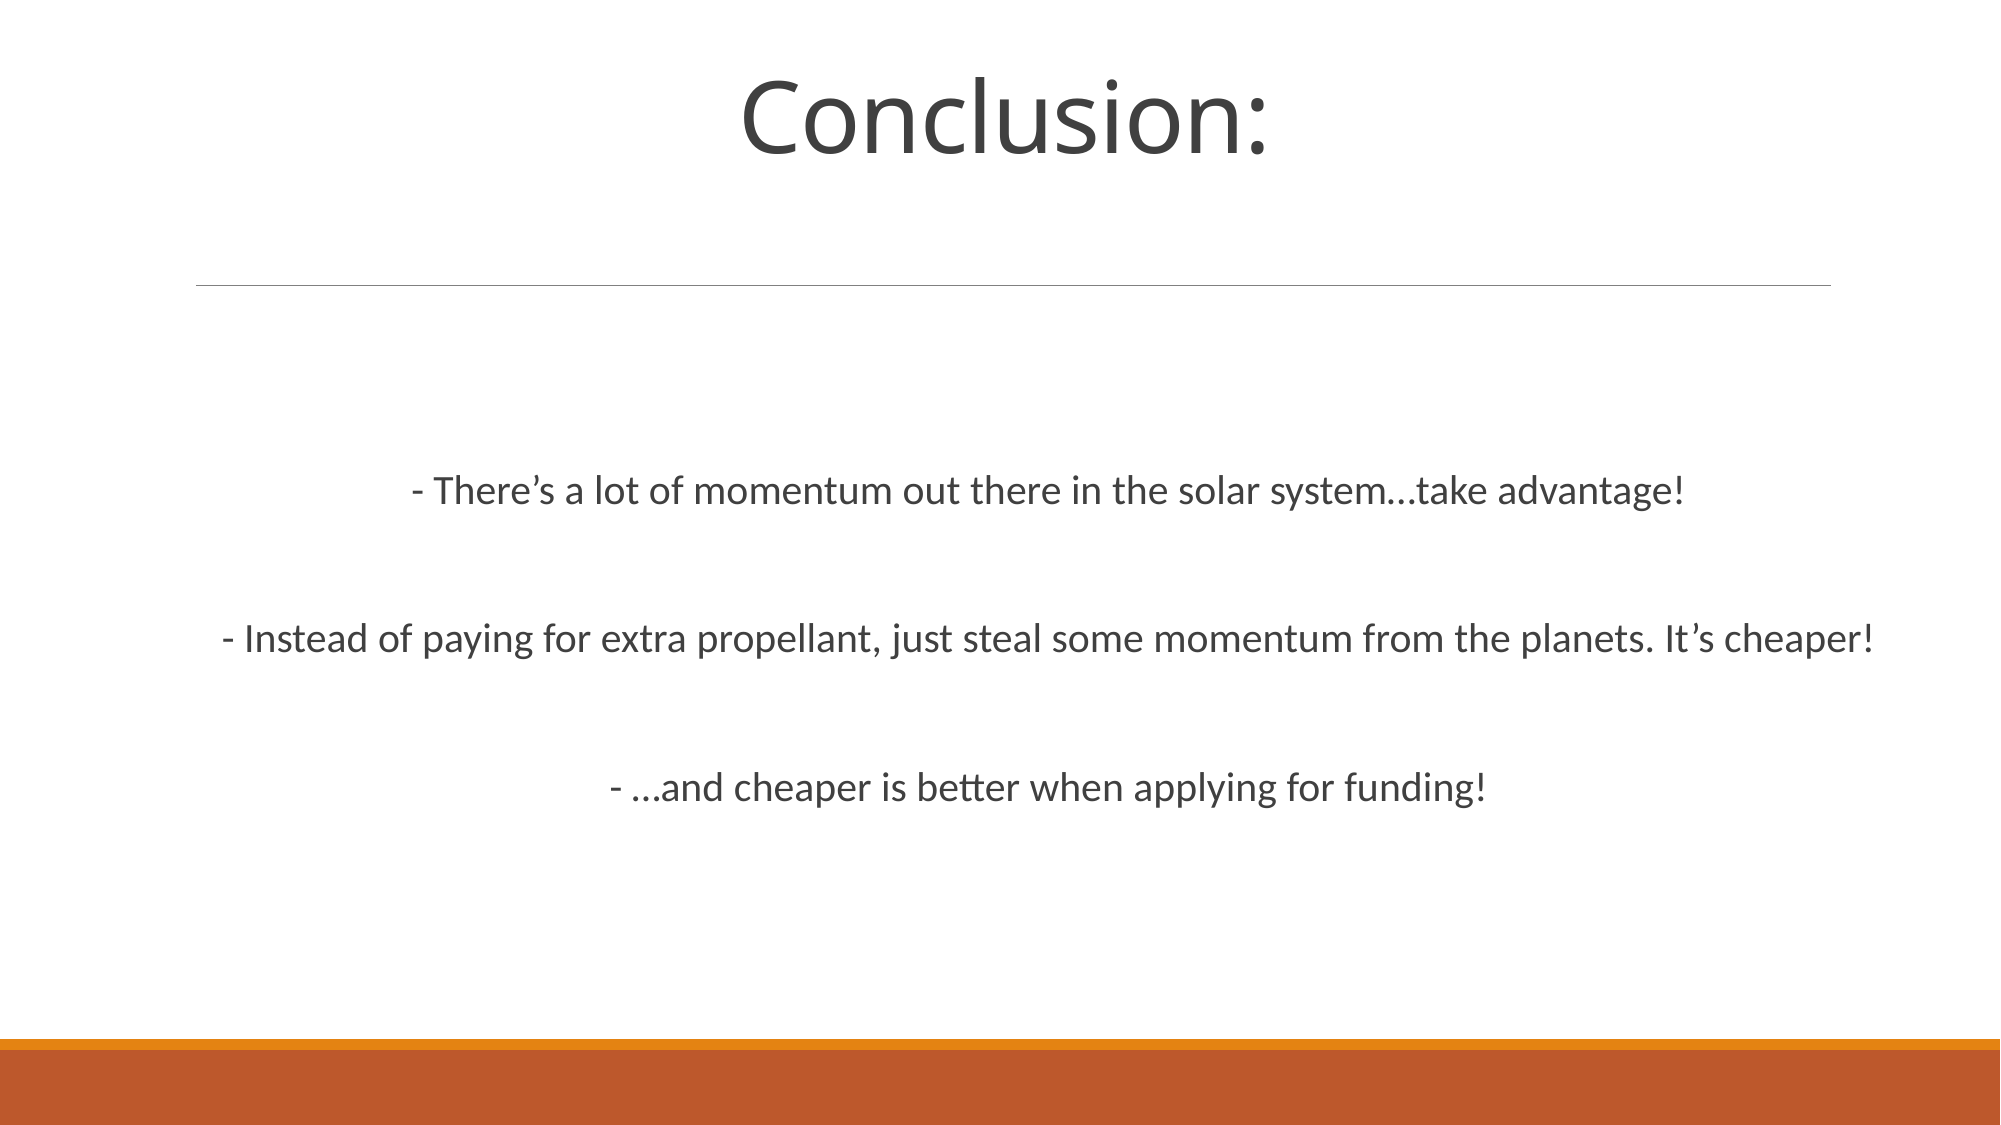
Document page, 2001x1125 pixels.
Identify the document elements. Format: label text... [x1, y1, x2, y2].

title Conclusion: [180, 47, 1830, 182]
list - There’s a lot of momentum out there in the solar system…take advantage! - Instead of paying for extra propellant, just steal some momentum from the planets. It’s cheaper! - …and cheaper is better when applying for funding! [147, 460, 1936, 839]
